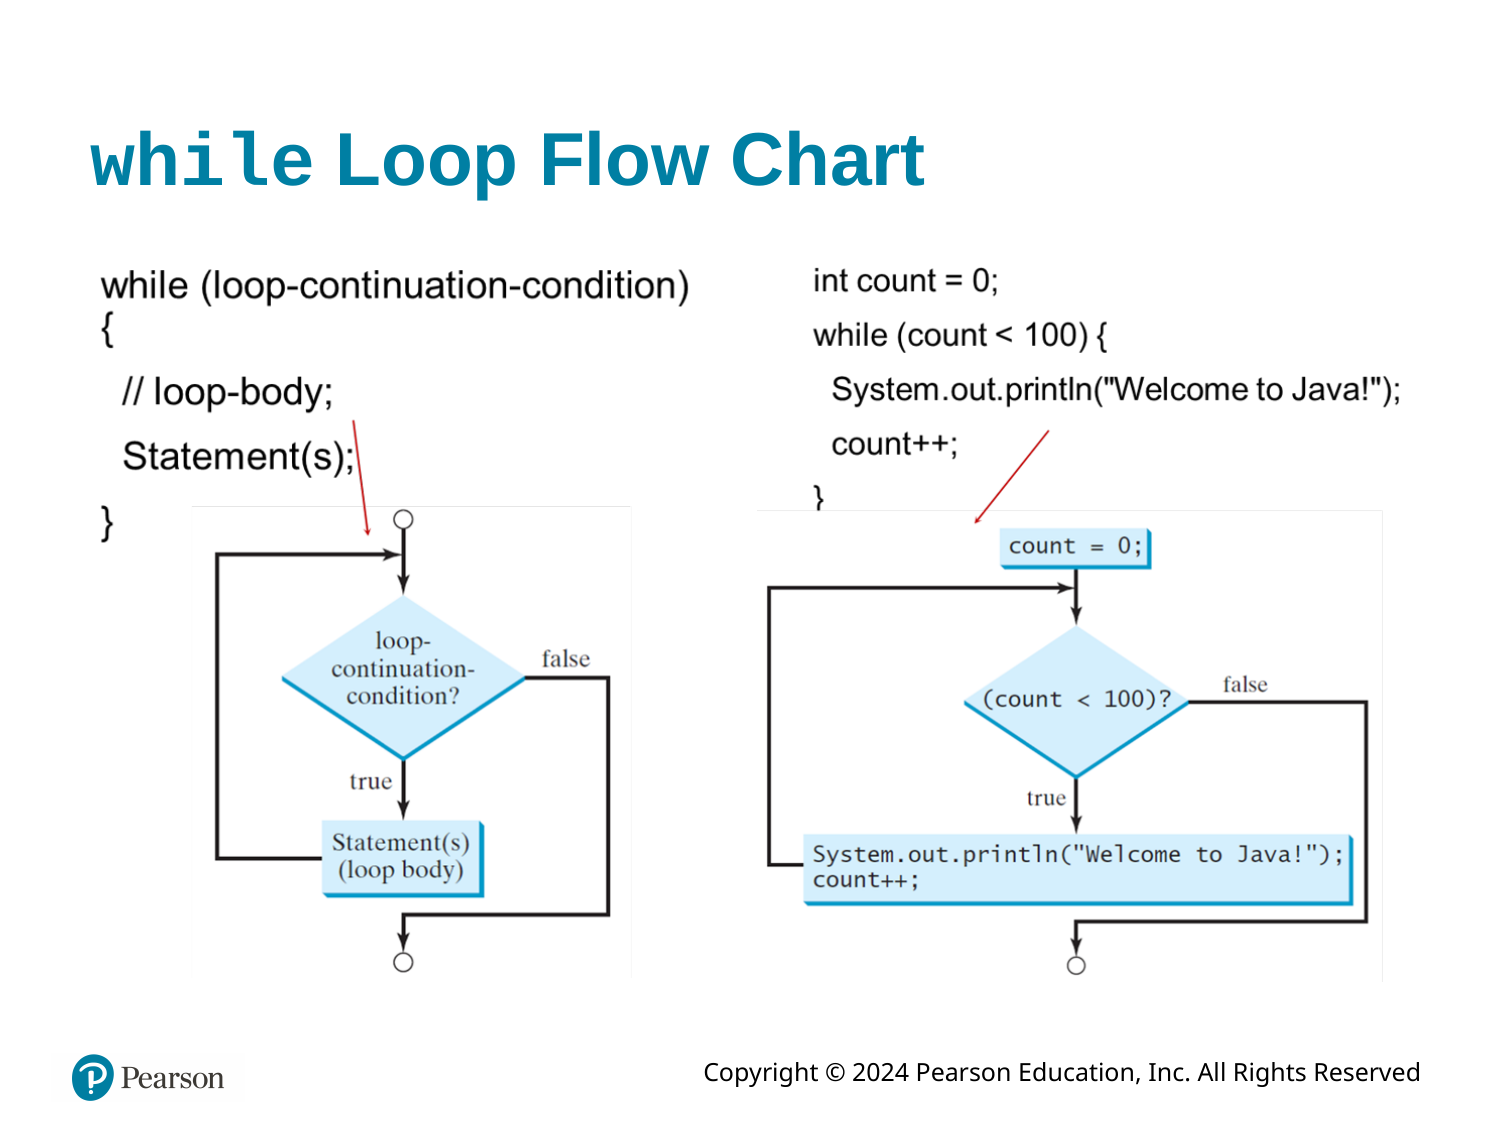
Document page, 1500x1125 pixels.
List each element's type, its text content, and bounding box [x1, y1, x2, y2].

picture [756, 249, 1426, 982]
picture [51, 1053, 245, 1102]
picture [77, 249, 724, 978]
title while Loop Flow Chart [75, 35, 1425, 216]
